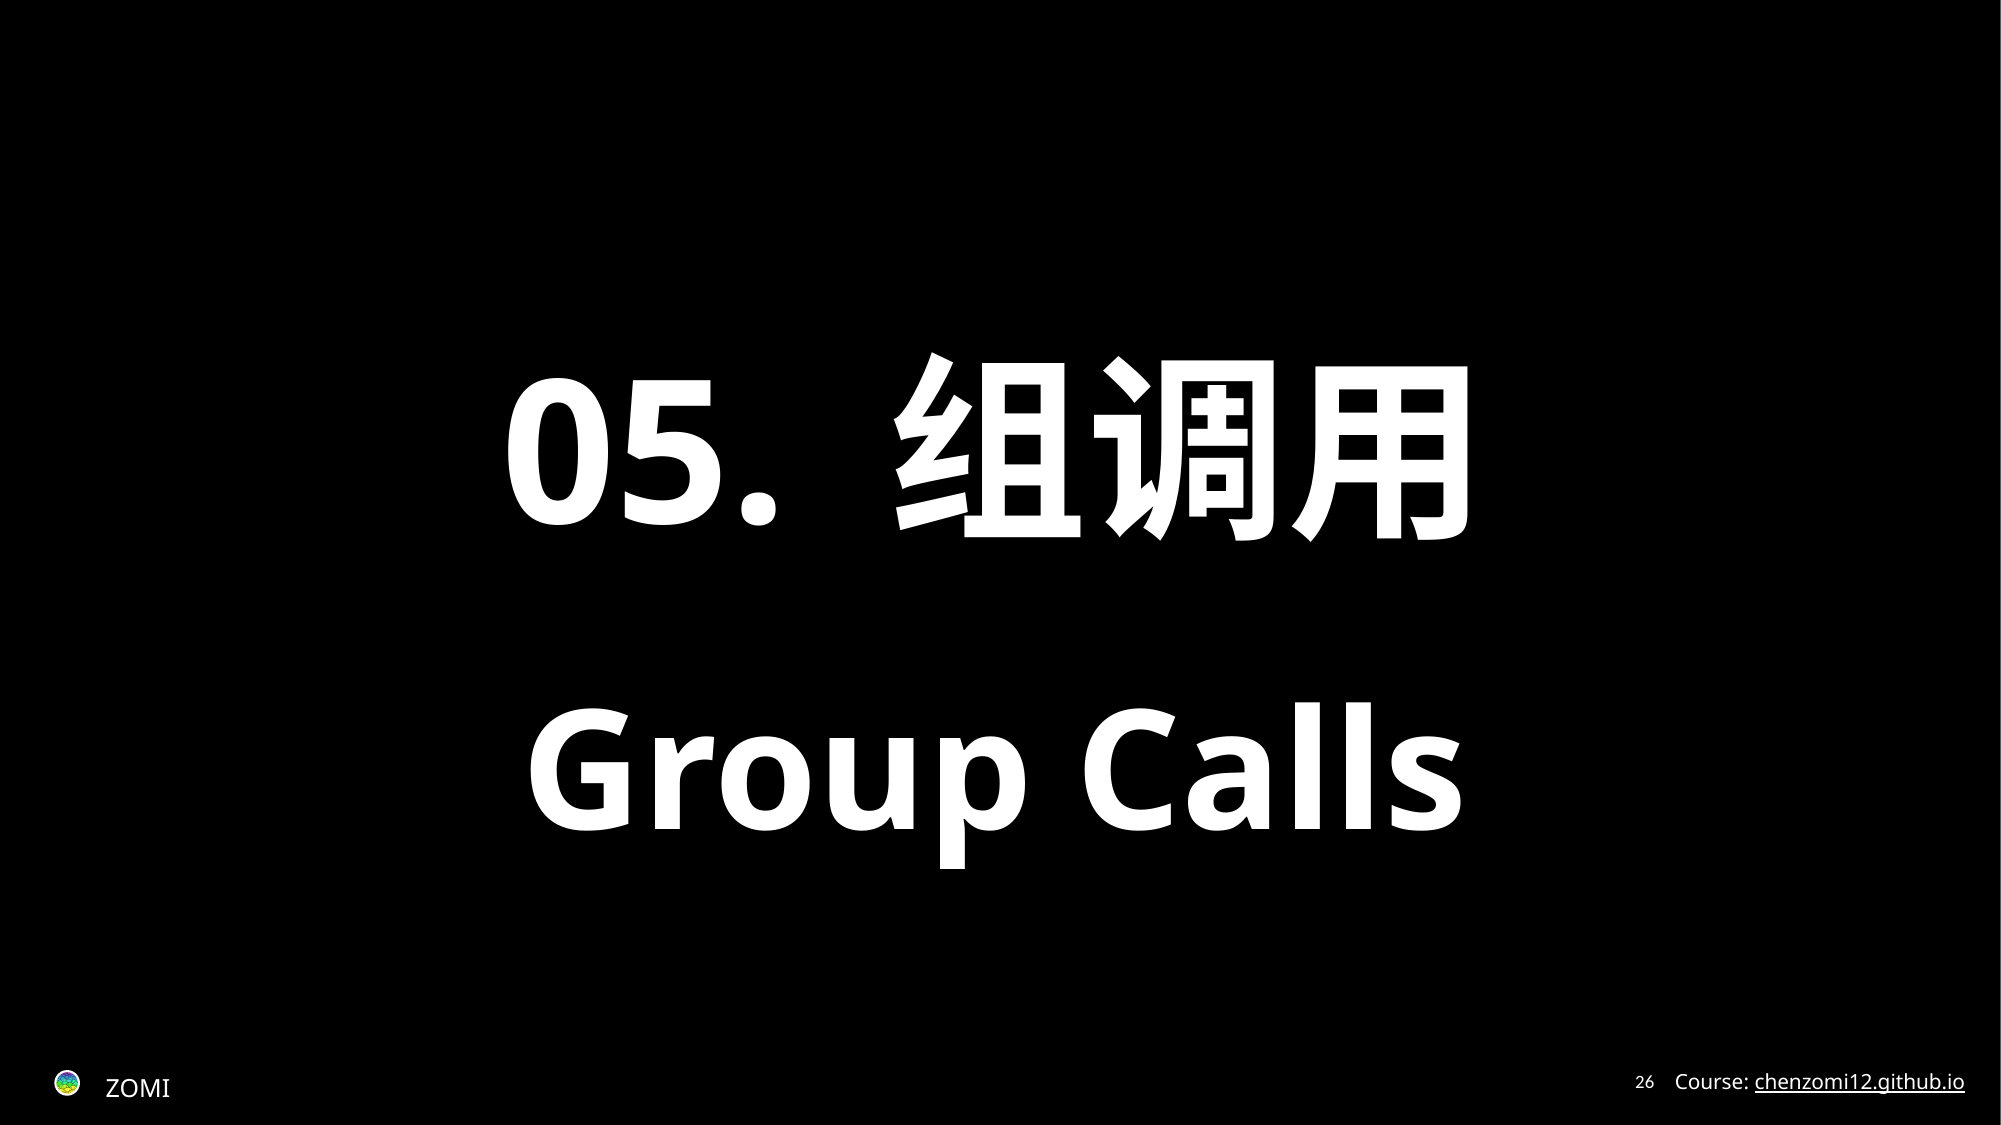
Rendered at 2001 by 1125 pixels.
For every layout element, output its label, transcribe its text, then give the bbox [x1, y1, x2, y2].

list 05. 组调用 Group Calls [79, 80, 1910, 986]
picture [57, 1073, 77, 1093]
